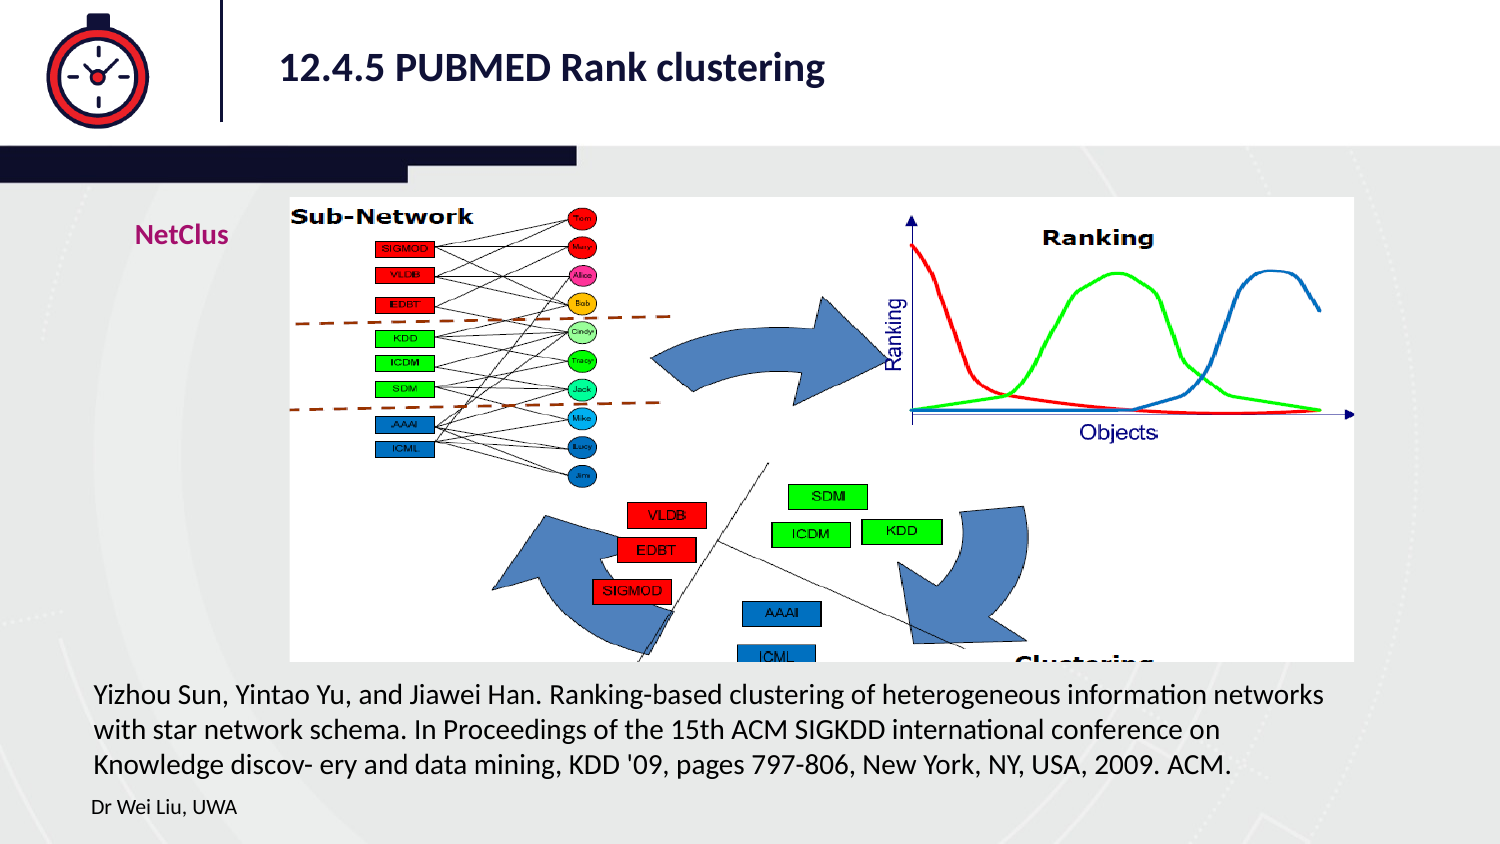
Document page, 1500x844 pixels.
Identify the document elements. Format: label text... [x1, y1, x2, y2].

picture [0, 0, 1500, 844]
list Dr Wei Liu, UWA [76, 788, 1217, 821]
list 12.4.5 PUBMED Rank clustering [263, 32, 1404, 106]
text_box Yizhou Sun, Yintao Yu, and Jiawei Han. Ranking-based clustering of heterogeneous information networks with star network schema. In Proceedings of the 15th ACM SIGKDD international conference on Knowledge discov- ery and data mining, KDD '09, pages 797-806, New York, NY, USA, 2009. ACM. [67, 667, 1346, 788]
text_box NetClus [119, 207, 244, 258]
